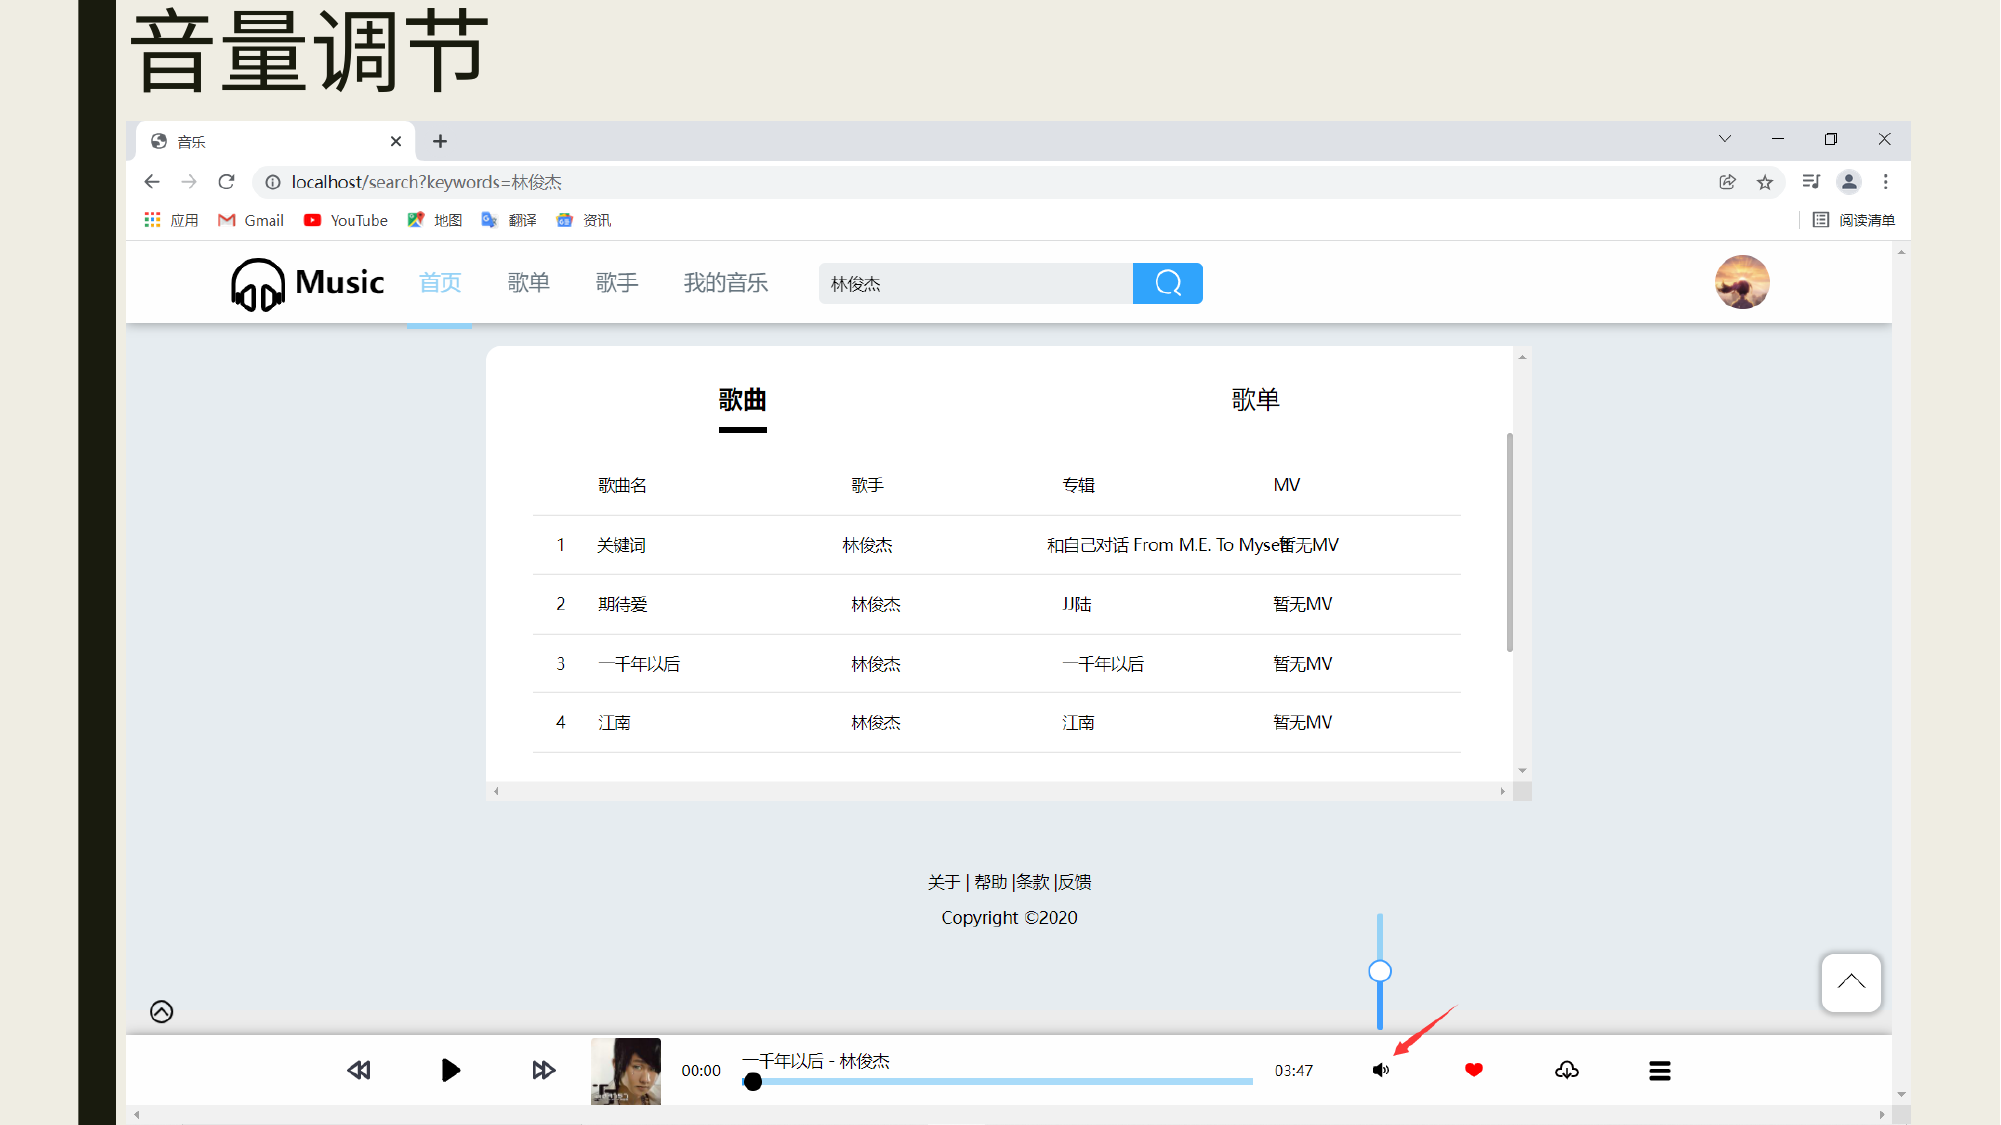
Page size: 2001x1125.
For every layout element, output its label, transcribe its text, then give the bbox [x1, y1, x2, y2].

title 音量调节 [111, 0, 1687, 244]
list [126, 121, 1911, 1125]
